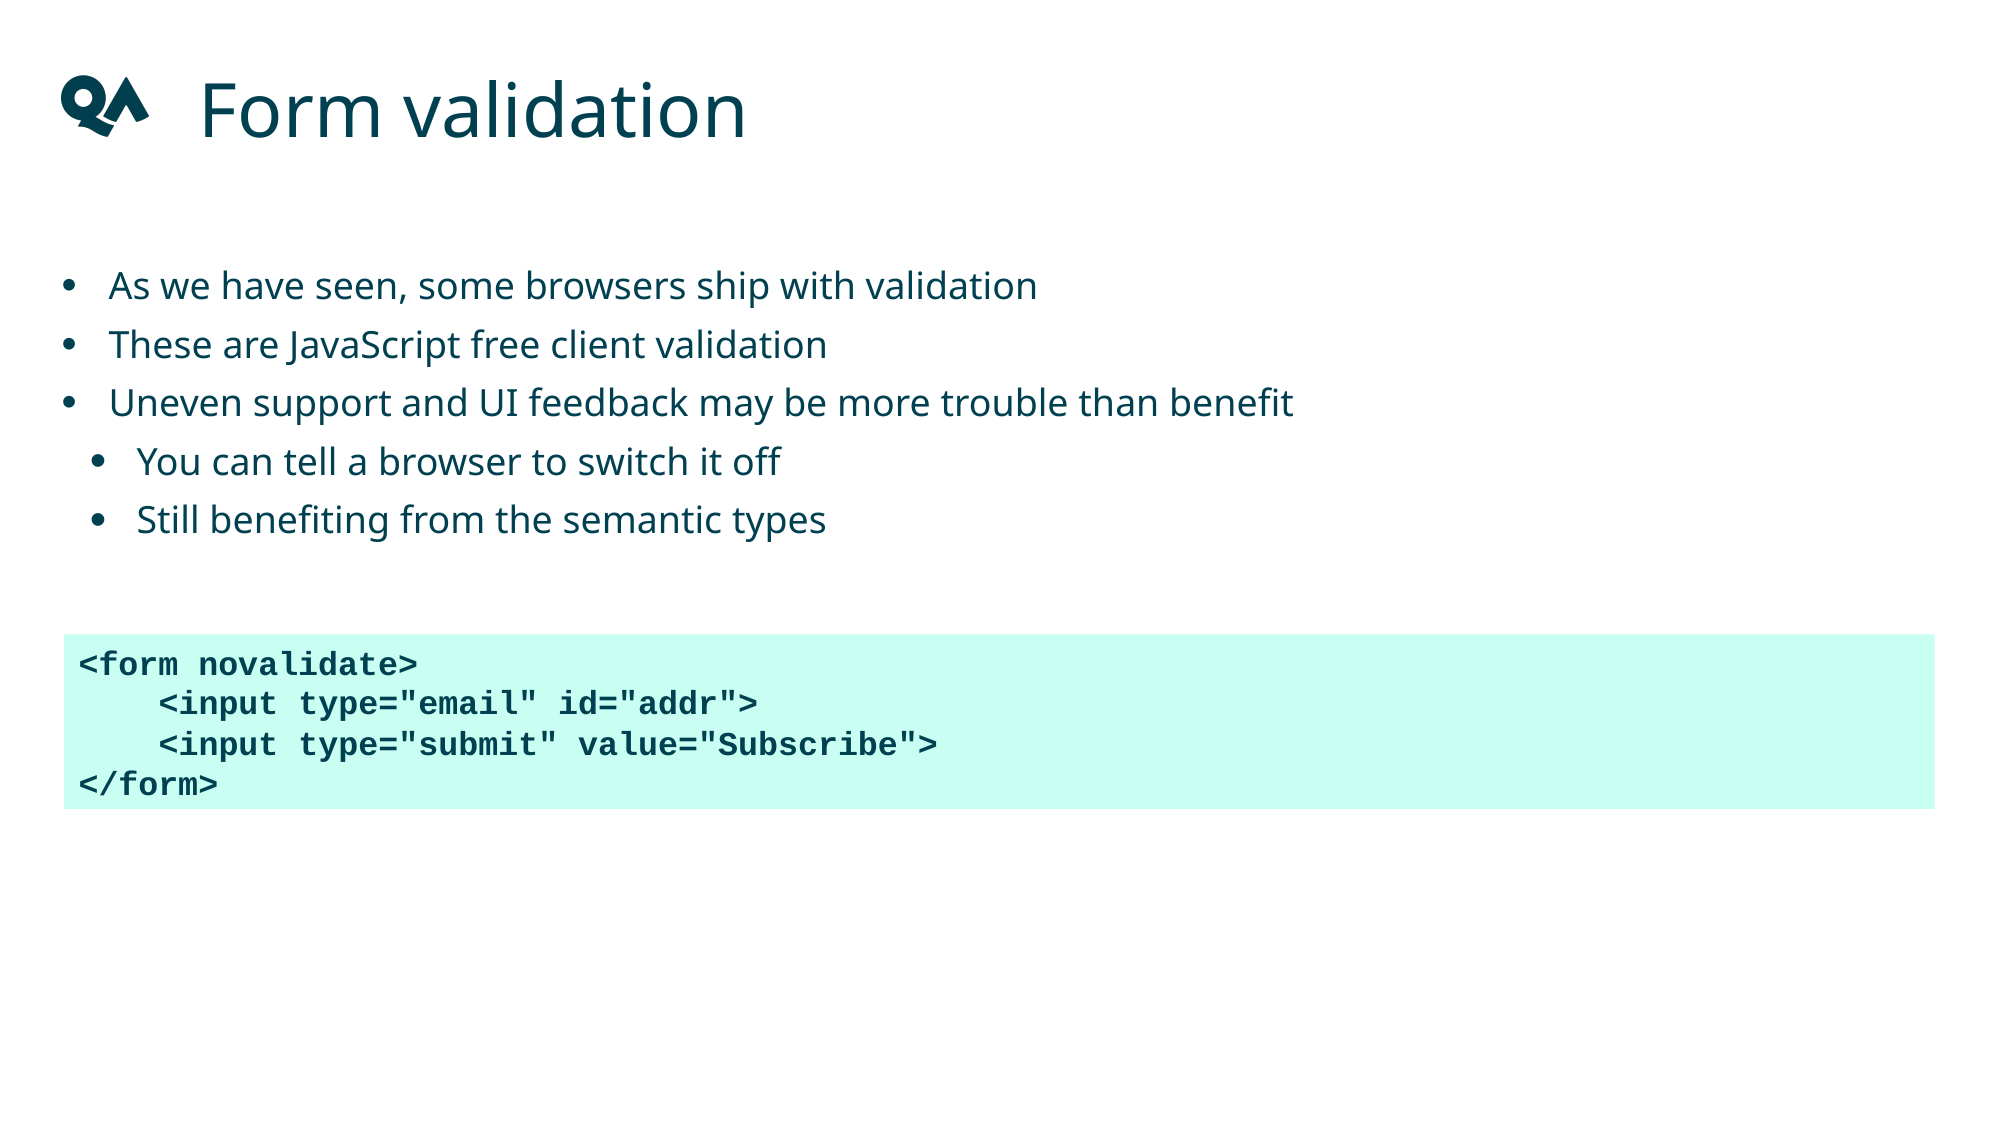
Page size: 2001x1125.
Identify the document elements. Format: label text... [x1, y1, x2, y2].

picture [44, 61, 166, 148]
list Form validation [198, 62, 1937, 148]
text_box <form novalidate> <input type="email" id="addr"> <input type="submit" value="Subscribe"> </form> [63, 634, 1935, 809]
list As we have seen, some browsers ship with validation These are JavaScript free client validation Uneven support and UI feedback may be more trouble than benefit You can tell a browser to switch it off Still benefiting from the semantic types [61, 203, 1937, 908]
